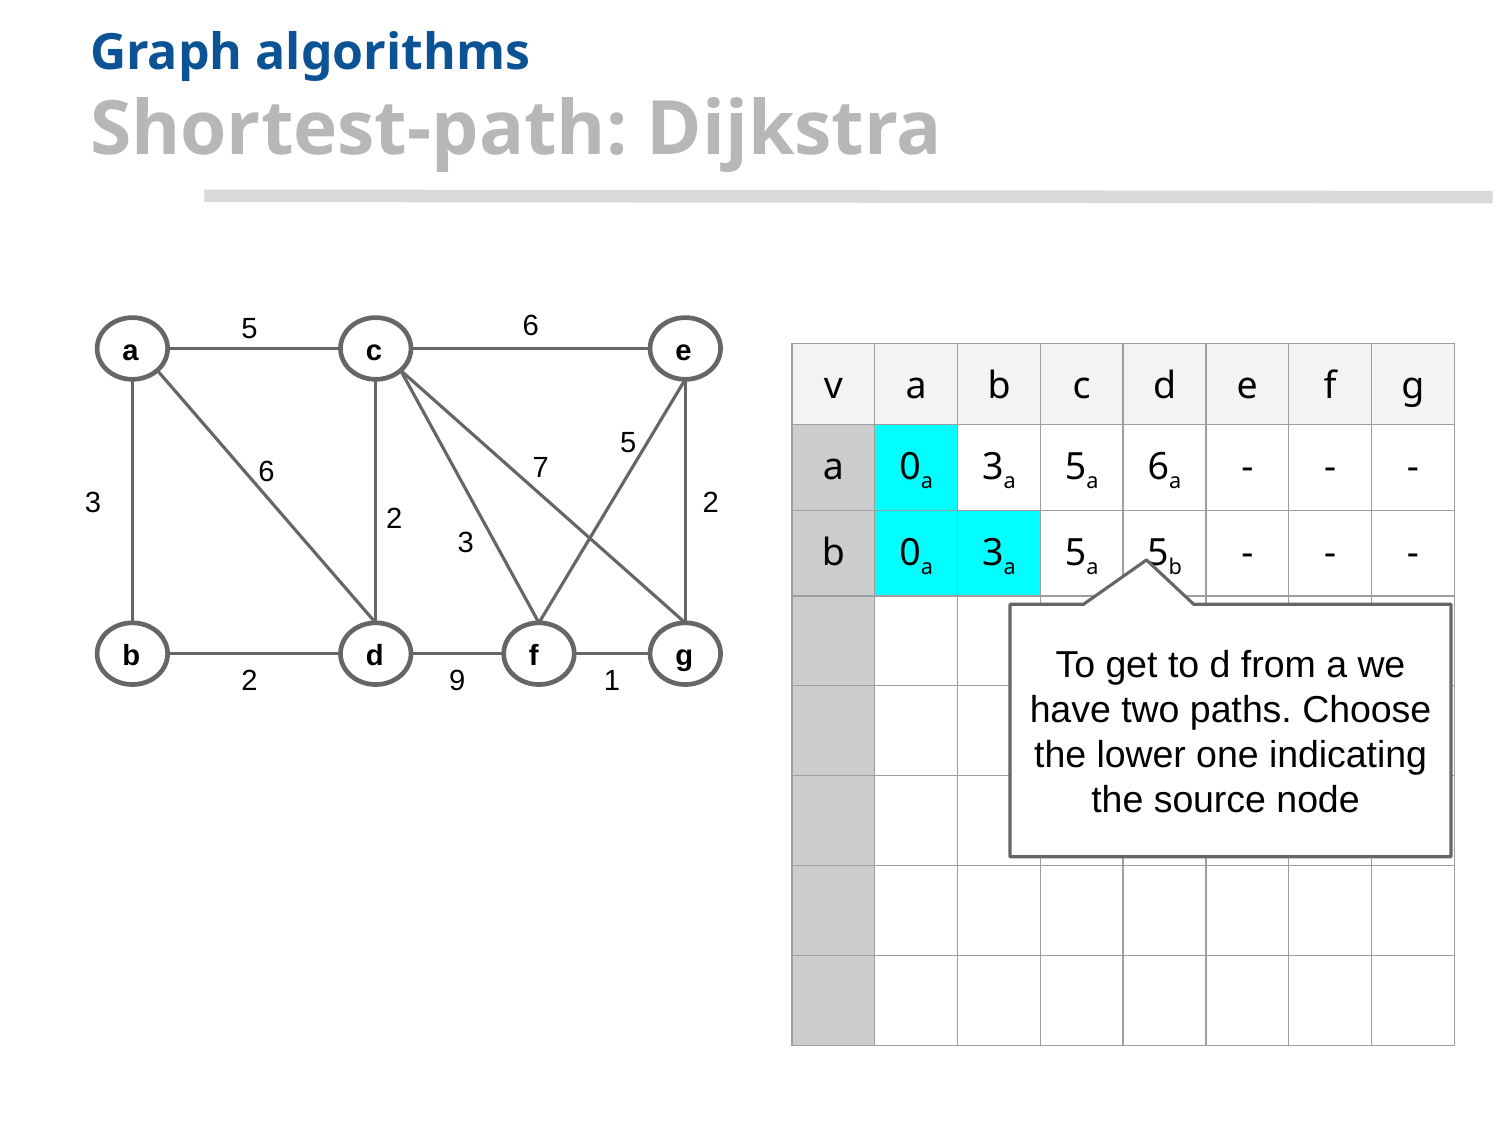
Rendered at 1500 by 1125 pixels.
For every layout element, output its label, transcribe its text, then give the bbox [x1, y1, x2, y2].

table_cell 5a [1041, 511, 1122, 595]
table_cell - [1289, 425, 1371, 510]
table_cell [793, 686, 874, 775]
table_cell b [793, 511, 874, 595]
table_cell [1207, 866, 1288, 955]
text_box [157, 370, 376, 623]
table_cell [1372, 956, 1454, 1045]
table_cell [1372, 597, 1454, 685]
table_cell [1372, 776, 1454, 865]
table_cell [875, 686, 957, 775]
table_cell - [1207, 511, 1288, 595]
table_cell 3a [958, 511, 1040, 595]
table_cell [958, 866, 1040, 955]
table_cell [793, 776, 874, 865]
table_cell - [1372, 511, 1454, 595]
text_box d [340, 623, 411, 685]
text_box 2 [211, 663, 288, 694]
table_cell [1289, 866, 1371, 955]
text_box 6 [492, 308, 569, 340]
table_header f [1289, 344, 1371, 424]
table_cell [793, 956, 874, 1045]
table_header g [1372, 344, 1454, 424]
text_box 5 [211, 311, 288, 343]
table_header b [958, 344, 1040, 424]
table_cell [1207, 956, 1288, 1045]
text_box 3 [55, 485, 127, 517]
table_cell - [1289, 511, 1371, 595]
table_cell [1041, 866, 1122, 955]
table_cell [1124, 866, 1205, 955]
table_cell [1289, 956, 1371, 1045]
table_header v [793, 344, 874, 424]
text_box f [503, 632, 575, 685]
table_cell [1289, 597, 1371, 604]
table_cell 0a [875, 511, 957, 595]
table_cell [1041, 956, 1122, 1045]
table_cell 6a [1124, 425, 1205, 510]
table_header a [875, 344, 957, 424]
table_cell - [1372, 425, 1454, 510]
table_header c [1041, 344, 1122, 424]
table_header e [1207, 344, 1288, 424]
table_cell [1207, 857, 1288, 865]
table_header d [1124, 344, 1205, 424]
table_cell [1124, 857, 1205, 865]
text_box 2 [693, 485, 749, 517]
text_box 1 [574, 662, 650, 694]
text_box a [97, 317, 168, 380]
text_box g [650, 623, 721, 685]
text_box e [650, 317, 721, 379]
text_box 2 [382, 501, 394, 532]
table_cell [958, 776, 1040, 865]
table_cell [1041, 597, 1092, 604]
table_cell [1207, 597, 1288, 604]
text_box To get to d from a we have two paths. Choose the lower one indicating the source node [1010, 559, 1452, 857]
table_cell [793, 866, 874, 955]
text_box b [97, 623, 168, 685]
table_cell [1041, 857, 1122, 865]
table_cell - [1207, 425, 1288, 510]
table_cell 5a [1041, 425, 1122, 510]
title Graph algorithms Shortest-path: Dijkstra [75, 45, 1425, 185]
table_cell a [793, 425, 874, 510]
text_box c [340, 317, 411, 379]
table_cell [1124, 956, 1205, 1045]
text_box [400, 370, 686, 623]
table_cell 0a [875, 425, 957, 510]
table_cell [1372, 866, 1454, 955]
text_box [538, 379, 684, 624]
table_cell [1188, 597, 1205, 604]
table_cell [958, 597, 1040, 685]
table_cell [1289, 857, 1371, 865]
table_cell [875, 597, 957, 685]
text_box 9 [419, 663, 496, 694]
table_cell [875, 866, 957, 955]
table_cell 5b [1124, 511, 1205, 595]
table_cell 3a [958, 425, 1040, 510]
table_cell [875, 776, 957, 865]
table_cell [793, 597, 874, 685]
table_cell [875, 956, 957, 1045]
table_cell [958, 686, 1010, 775]
table_cell [958, 956, 1040, 1045]
